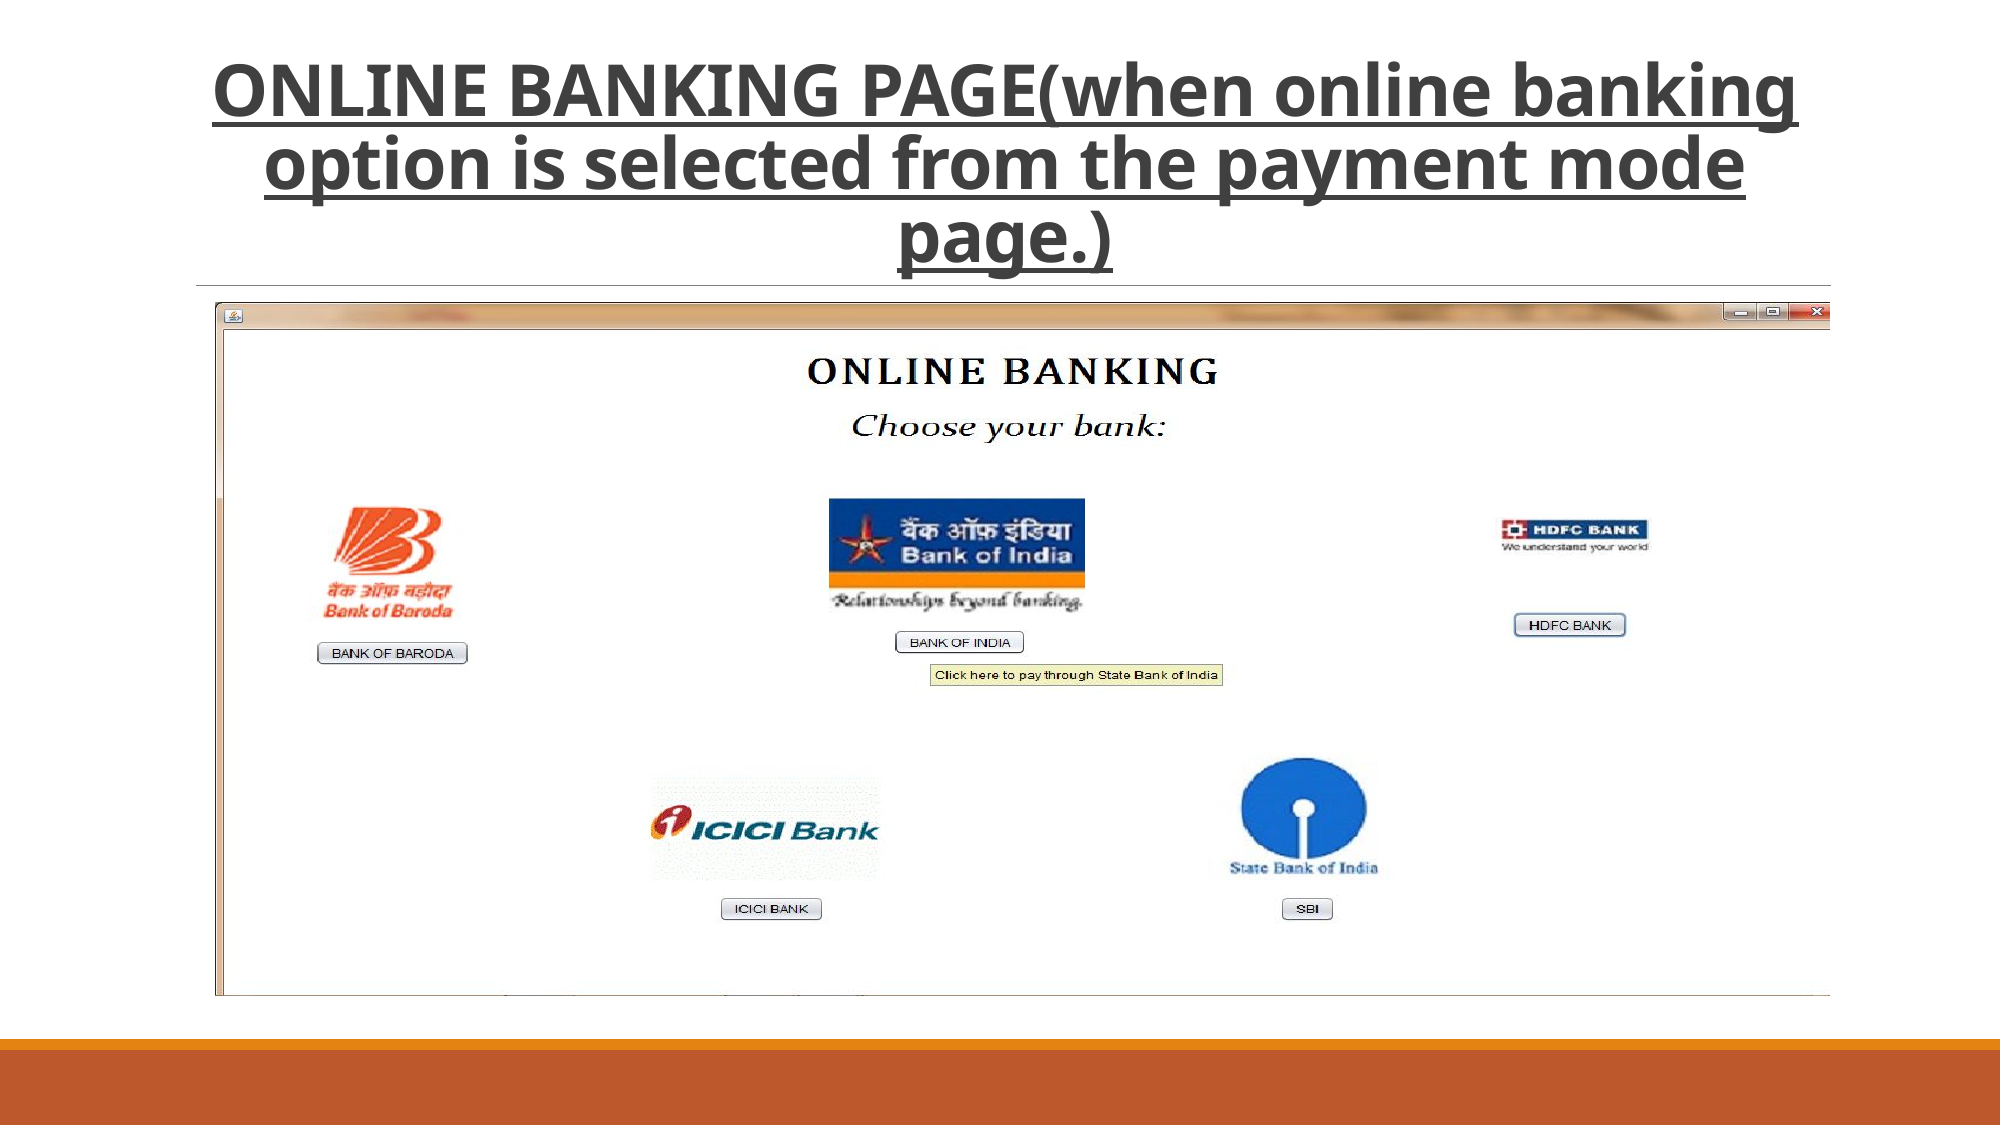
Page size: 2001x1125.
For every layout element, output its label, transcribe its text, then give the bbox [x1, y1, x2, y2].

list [215, 302, 1831, 996]
title ONLINE BANKING PAGE(when online banking option is selected from the payment mode page.) [180, 47, 1830, 285]
